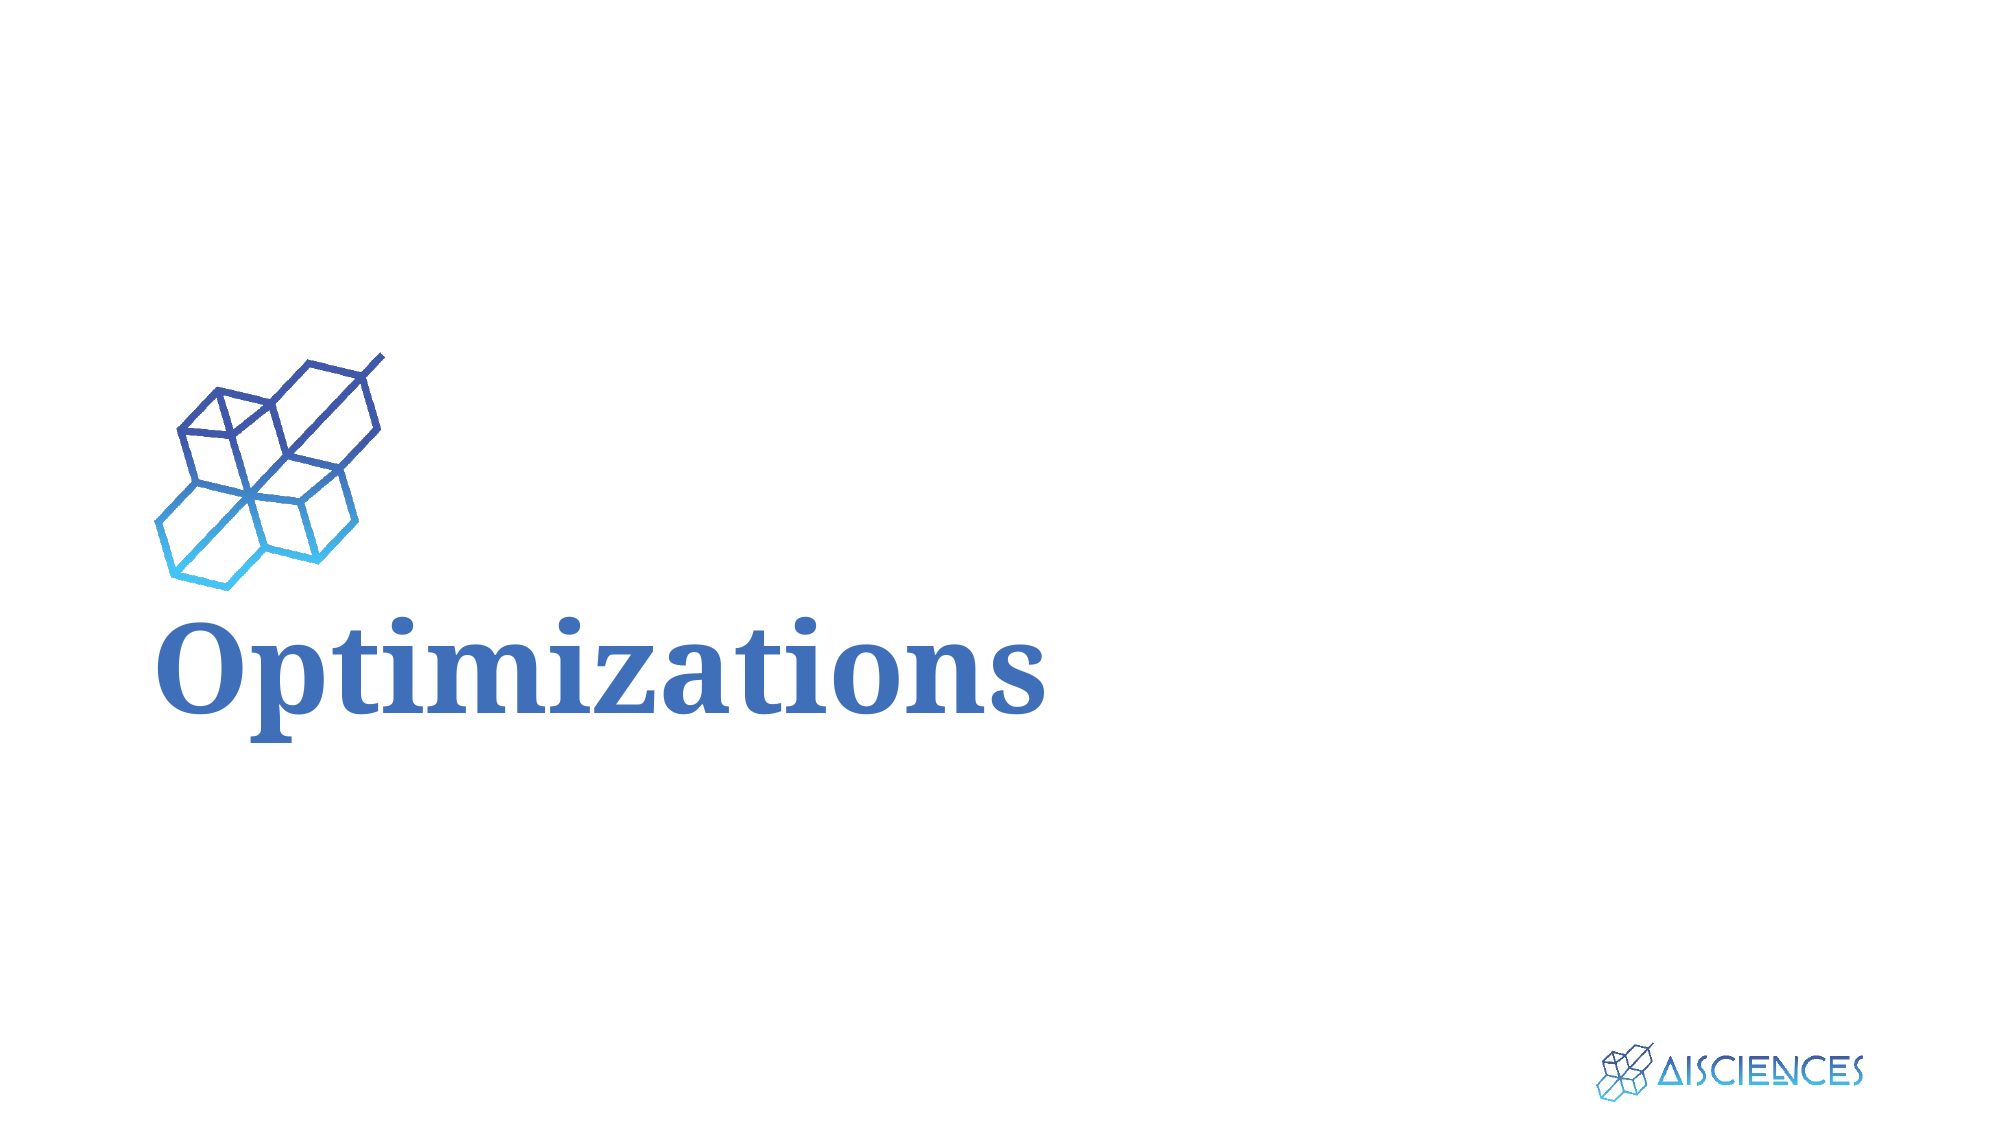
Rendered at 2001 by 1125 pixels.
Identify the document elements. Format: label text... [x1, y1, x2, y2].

title Optimizations [136, 280, 1862, 749]
picture [1596, 1042, 1863, 1102]
